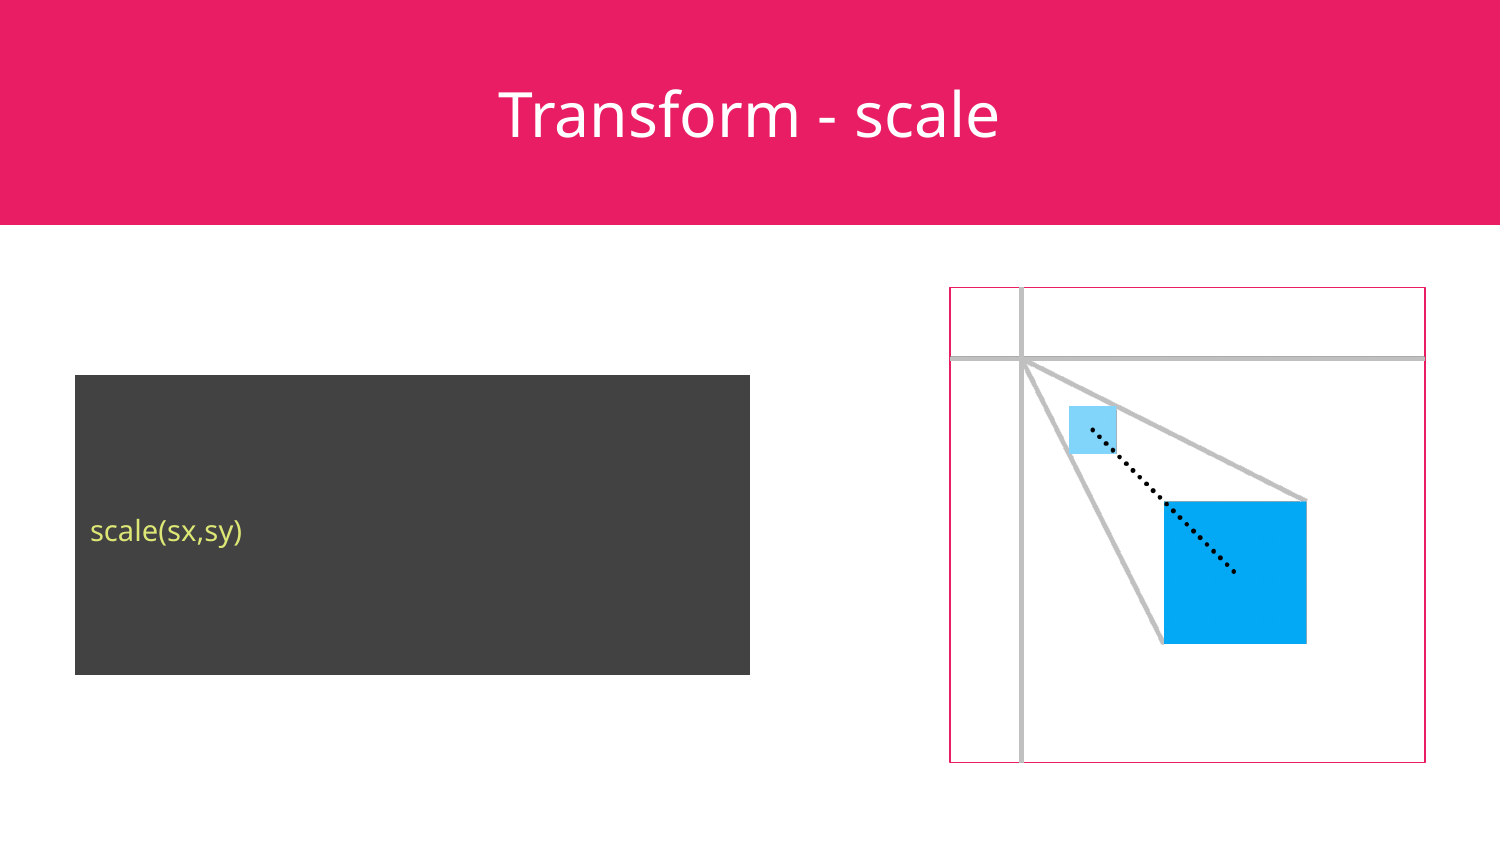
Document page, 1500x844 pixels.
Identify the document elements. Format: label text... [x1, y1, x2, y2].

picture [949, 287, 1426, 763]
list scale(sx,sy) [75, 375, 750, 675]
title Transform - scale [37, 37, 1463, 188]
